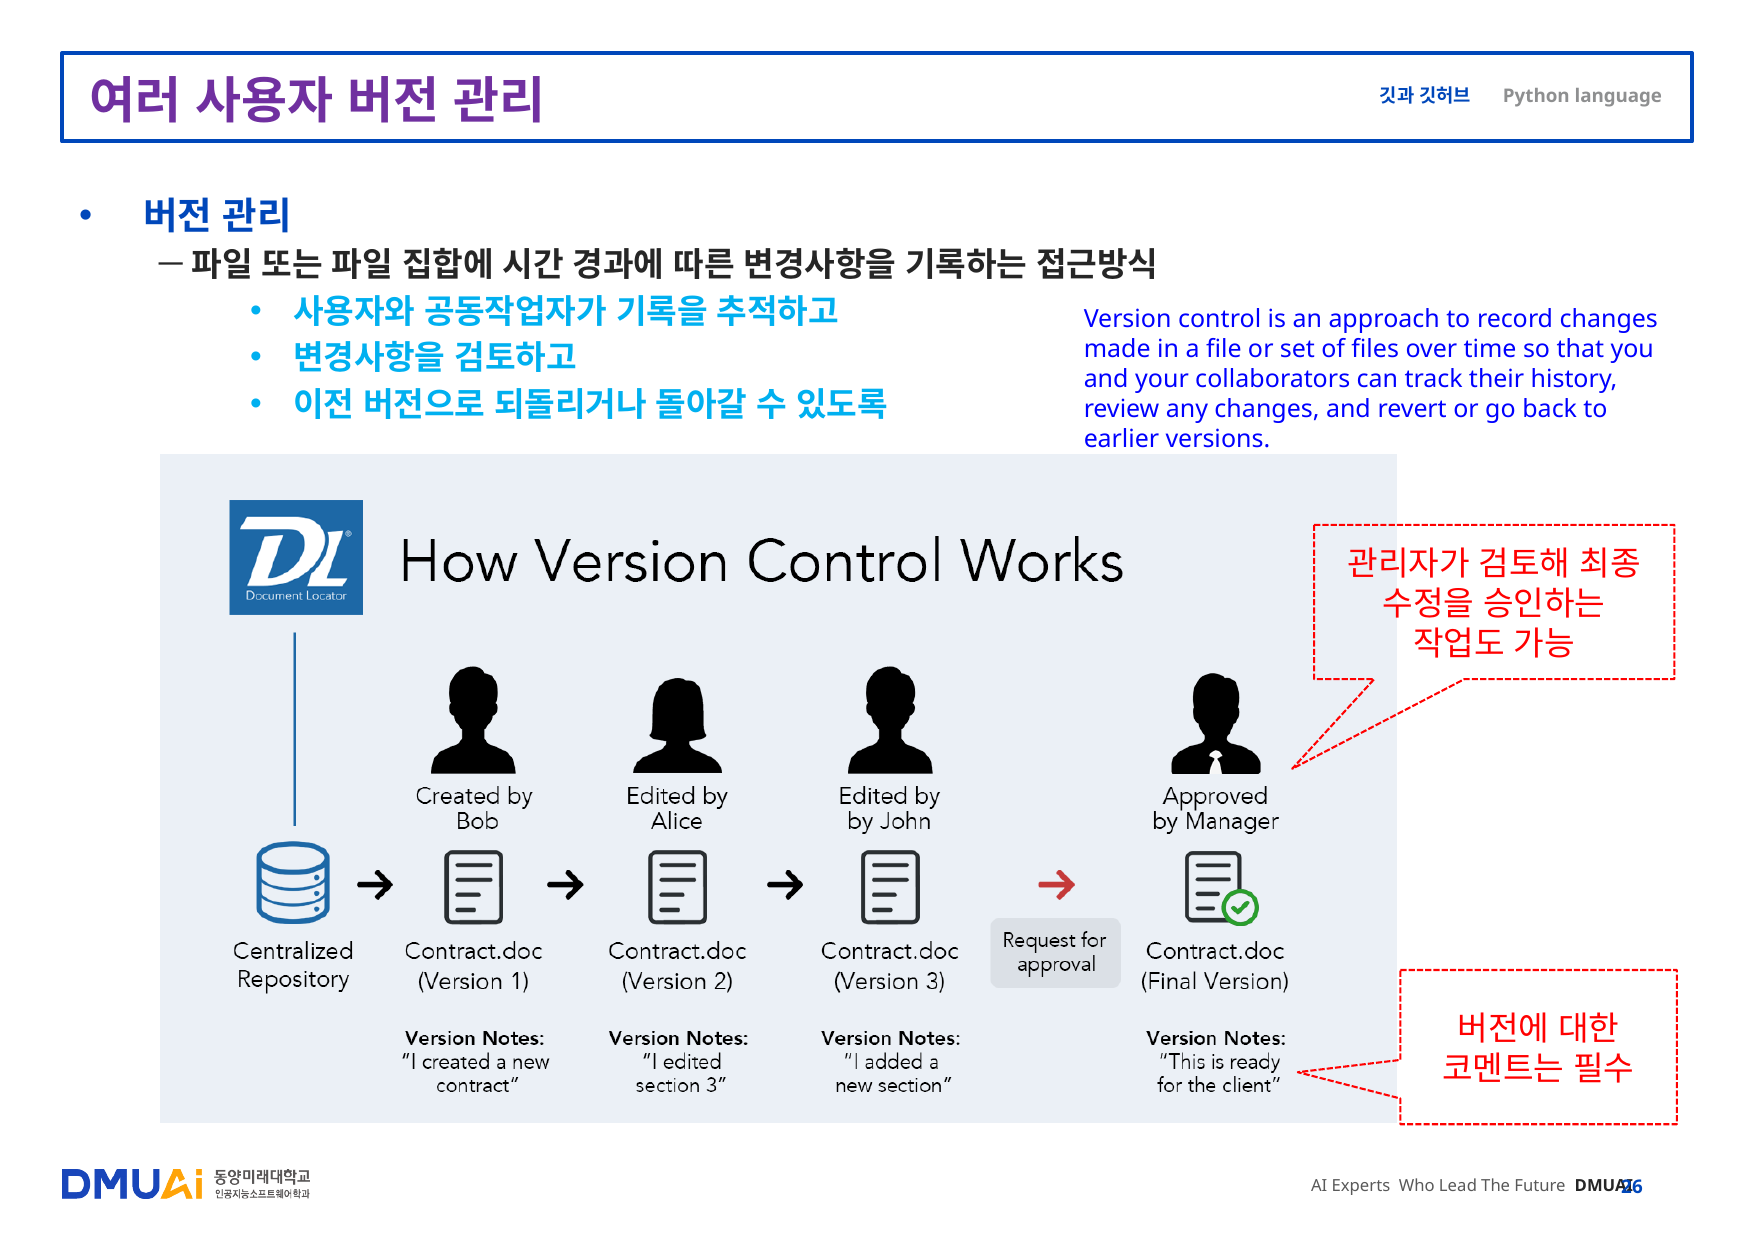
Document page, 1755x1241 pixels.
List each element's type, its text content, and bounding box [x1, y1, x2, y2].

text_box 버전에 대한 코멘트는 필수 [1400, 967, 1679, 1127]
picture [62, 1169, 310, 1199]
picture [160, 454, 1397, 1123]
list 버전 관리 파일 또는 파일 집합에 시간 경과에 따른 변경사항을 기록하는 접근방식 사용자와 공동작업자가 기록을 추적하고 변경사항을 검토하고 이전 버전으로 되돌리거나 돌아갈 수 있도록 [62, 183, 1681, 1140]
title 여러 사용자 버전 관리 [72, 69, 1586, 128]
text_box 관리자가 검토해 최종 수정을 승인하는 작업도 가능 [1401, 522, 1677, 715]
text_box Version control is an approach to record changes made in a file or set of files over time so that you and your collaborators can track their history, review any changes, and revert or go back to earlier versions. [1069, 294, 1675, 460]
